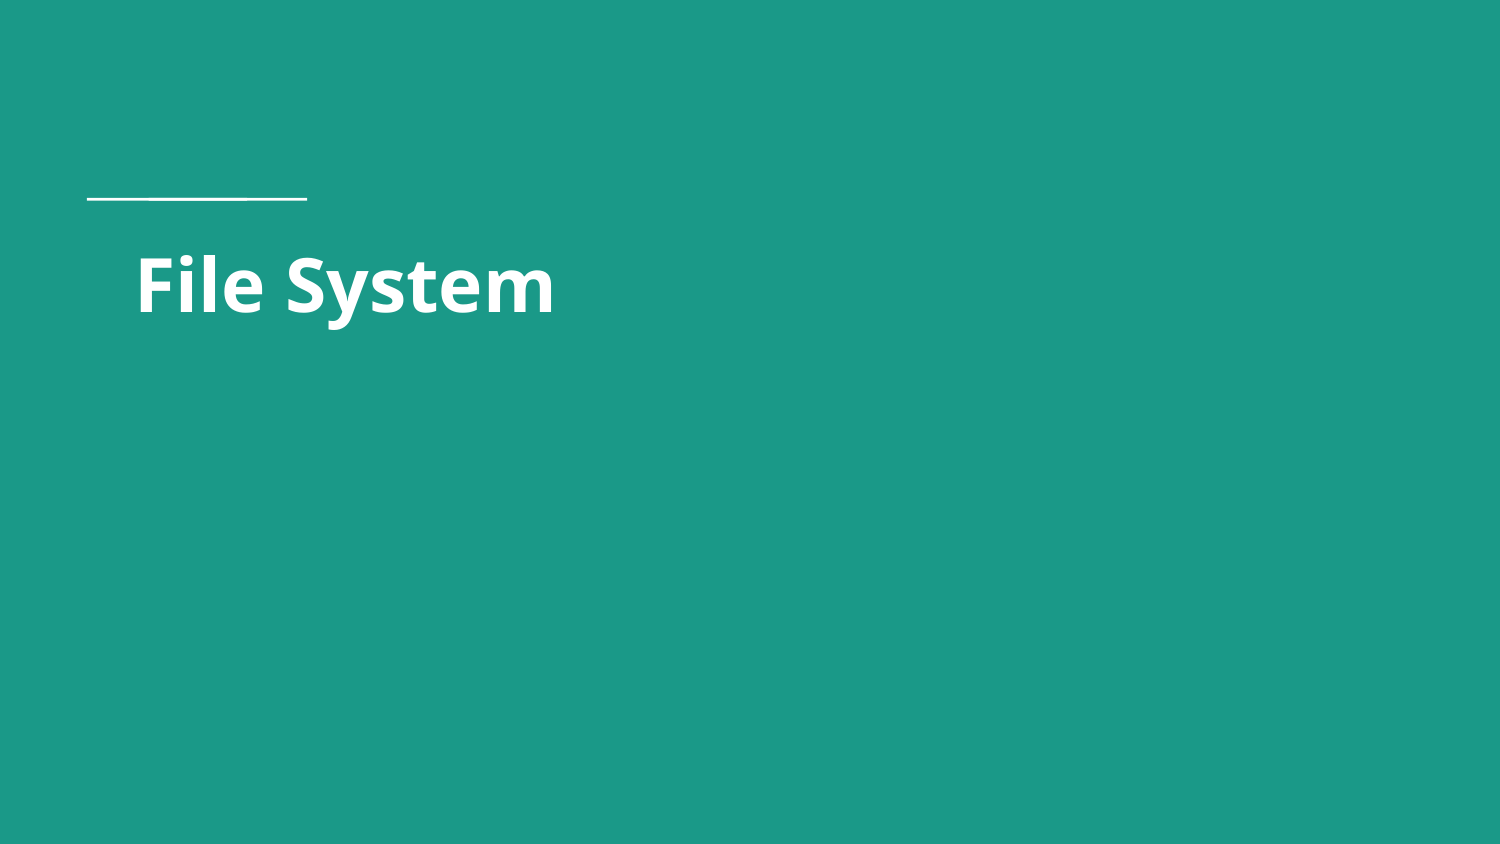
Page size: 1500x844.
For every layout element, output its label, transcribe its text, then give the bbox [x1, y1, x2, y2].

title File System [119, 216, 1381, 466]
